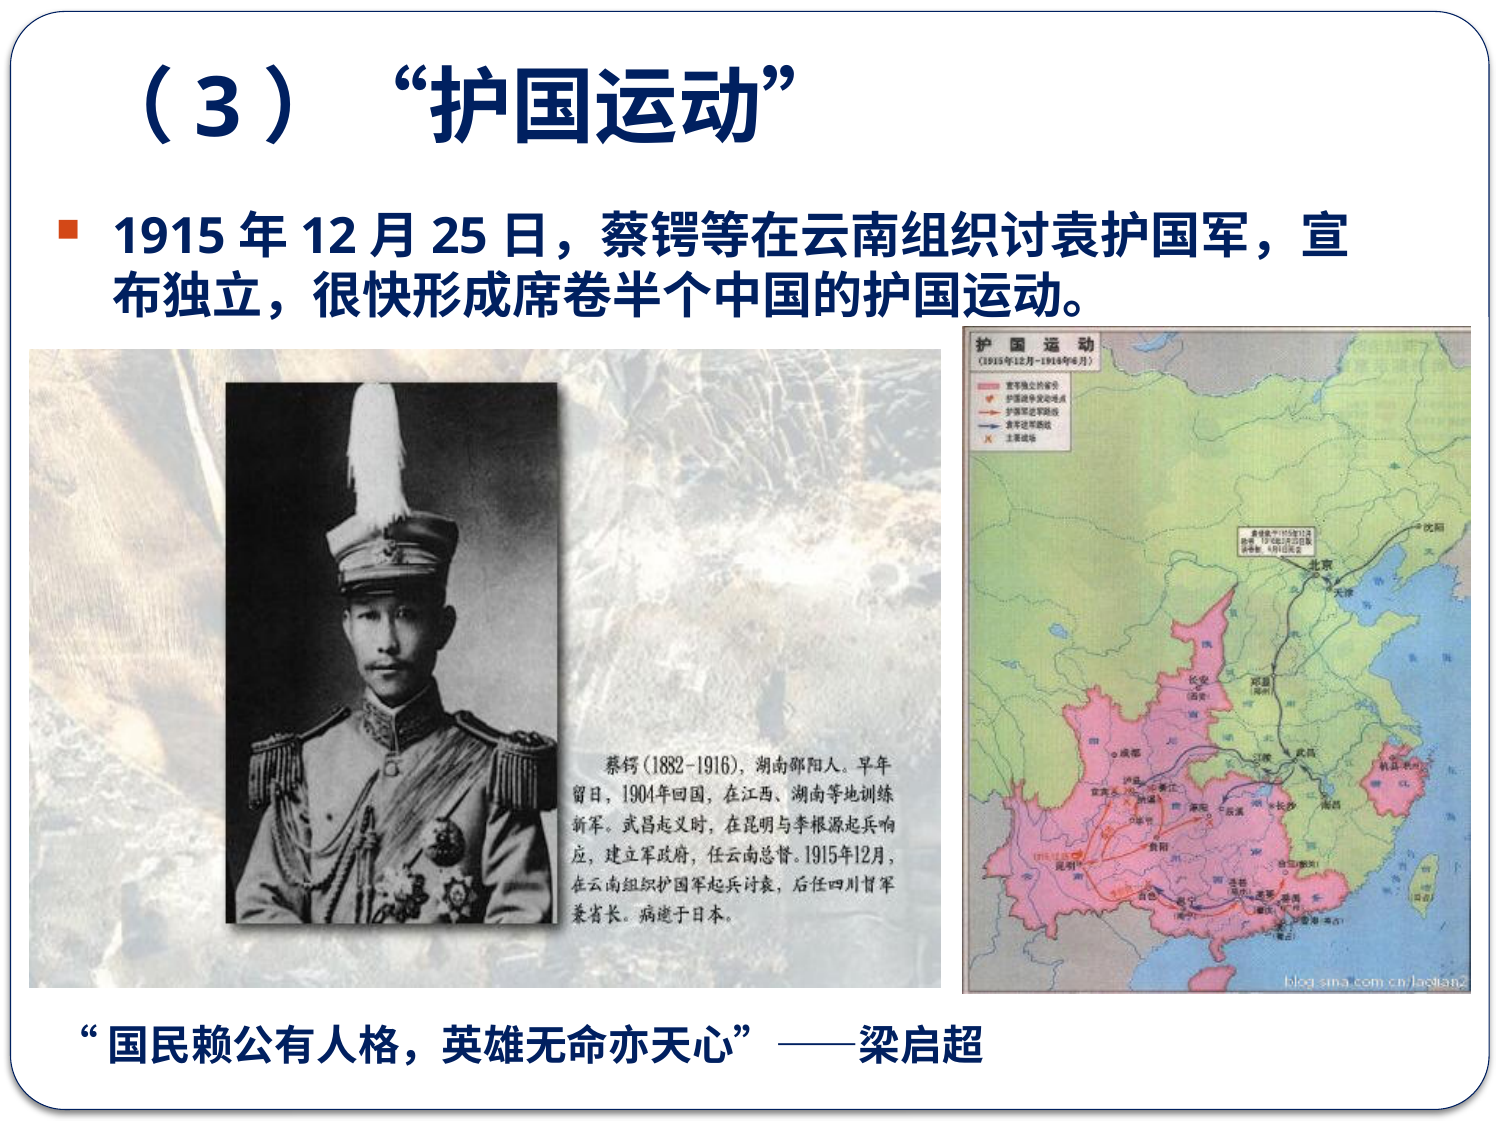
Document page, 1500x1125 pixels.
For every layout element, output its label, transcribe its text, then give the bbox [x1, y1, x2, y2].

picture [29, 349, 941, 988]
picture [962, 325, 1471, 995]
text_box “国民赖公有人格，英雄无命亦天心”——梁启超 [41, 1011, 1093, 1077]
text_box （3）“护国运动” [76, 45, 1425, 233]
text_box 1915年12月25日，蔡锷等在云南组织讨袁护国军，宣布独立，很快形成席卷半个中国的护国运动。 [41, 196, 1370, 338]
